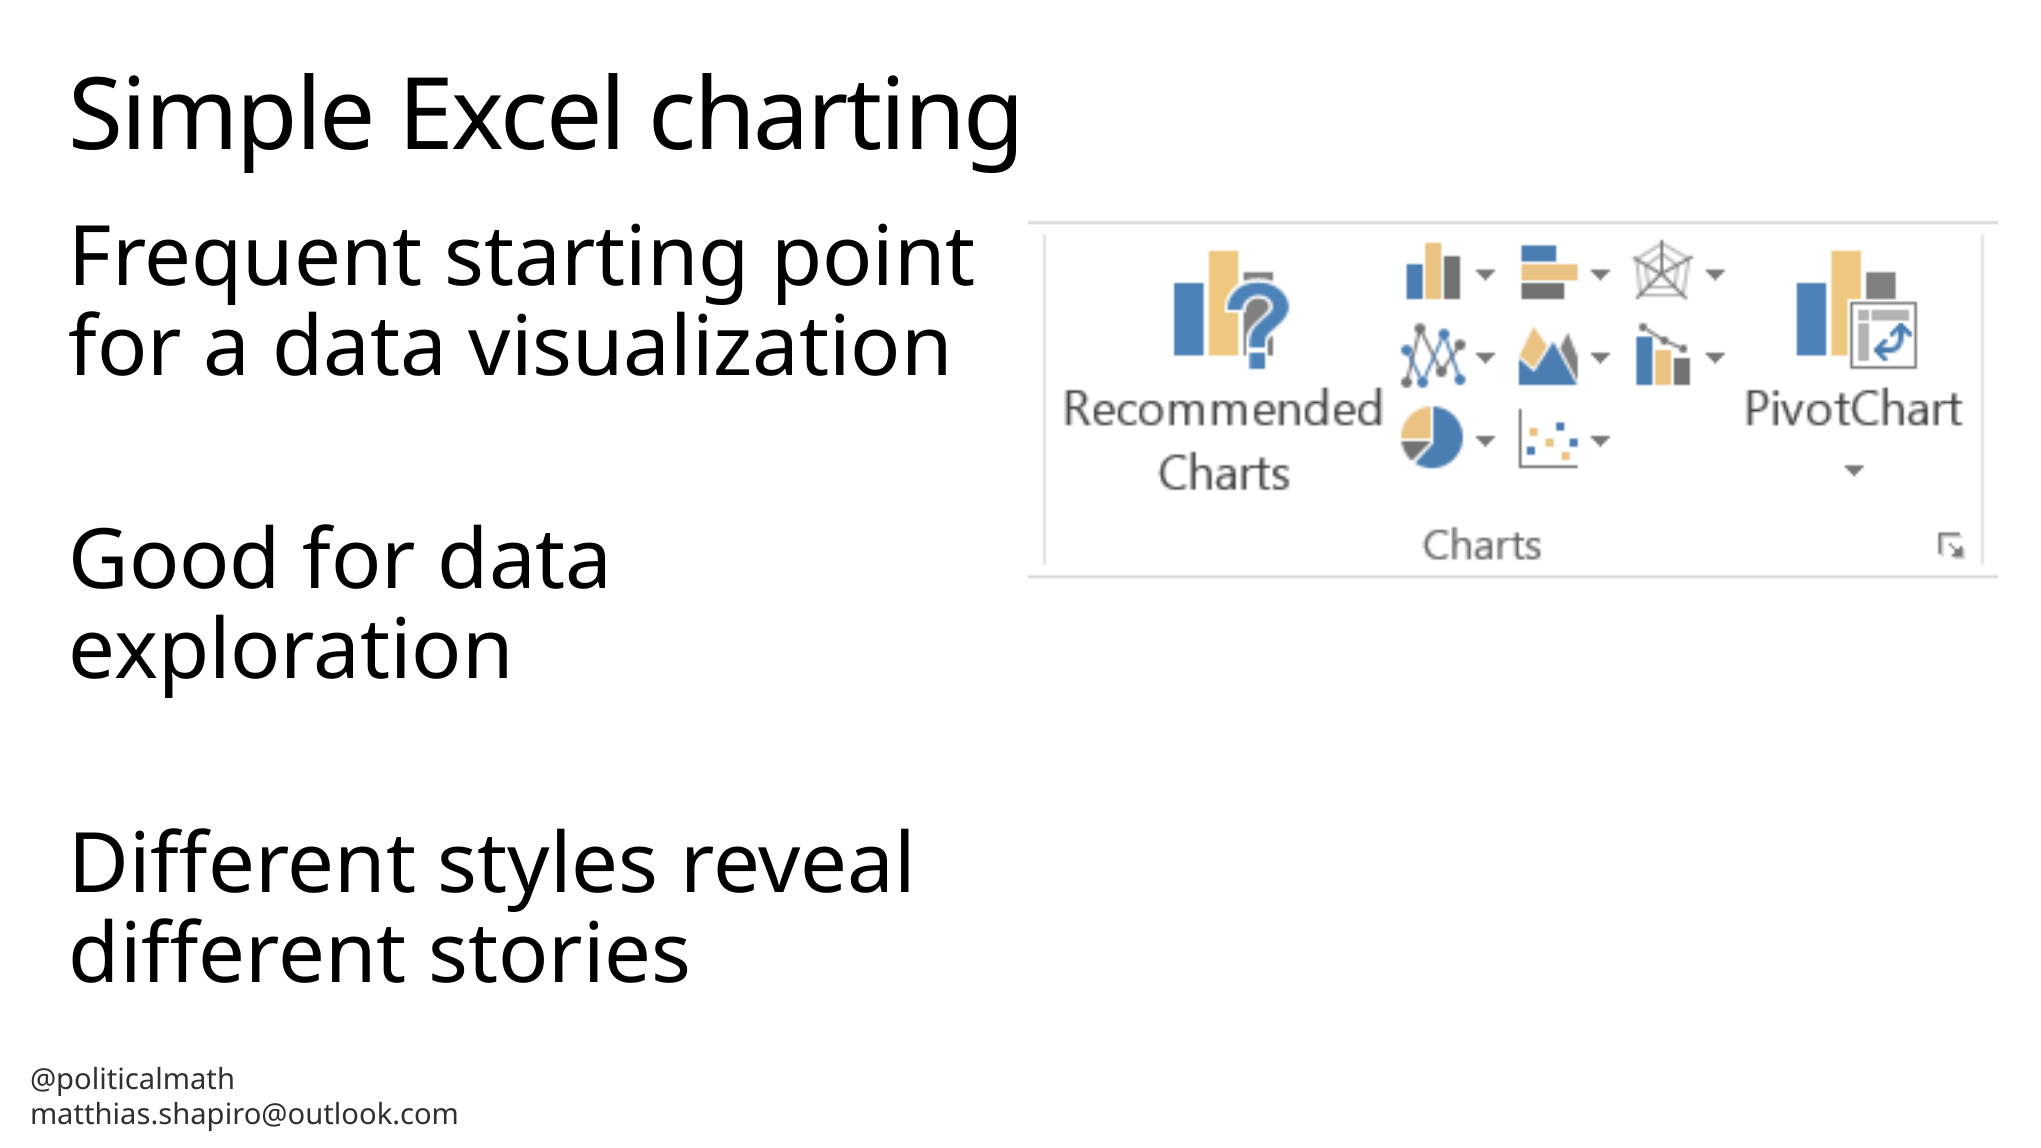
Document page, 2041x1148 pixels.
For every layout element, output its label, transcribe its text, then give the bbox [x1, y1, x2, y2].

picture [1028, 198, 1999, 587]
title Simple Excel charting [45, 48, 1996, 199]
list Frequent starting point for a data visualization Good for data exploration Different styles reveal different stories [45, 199, 1029, 947]
